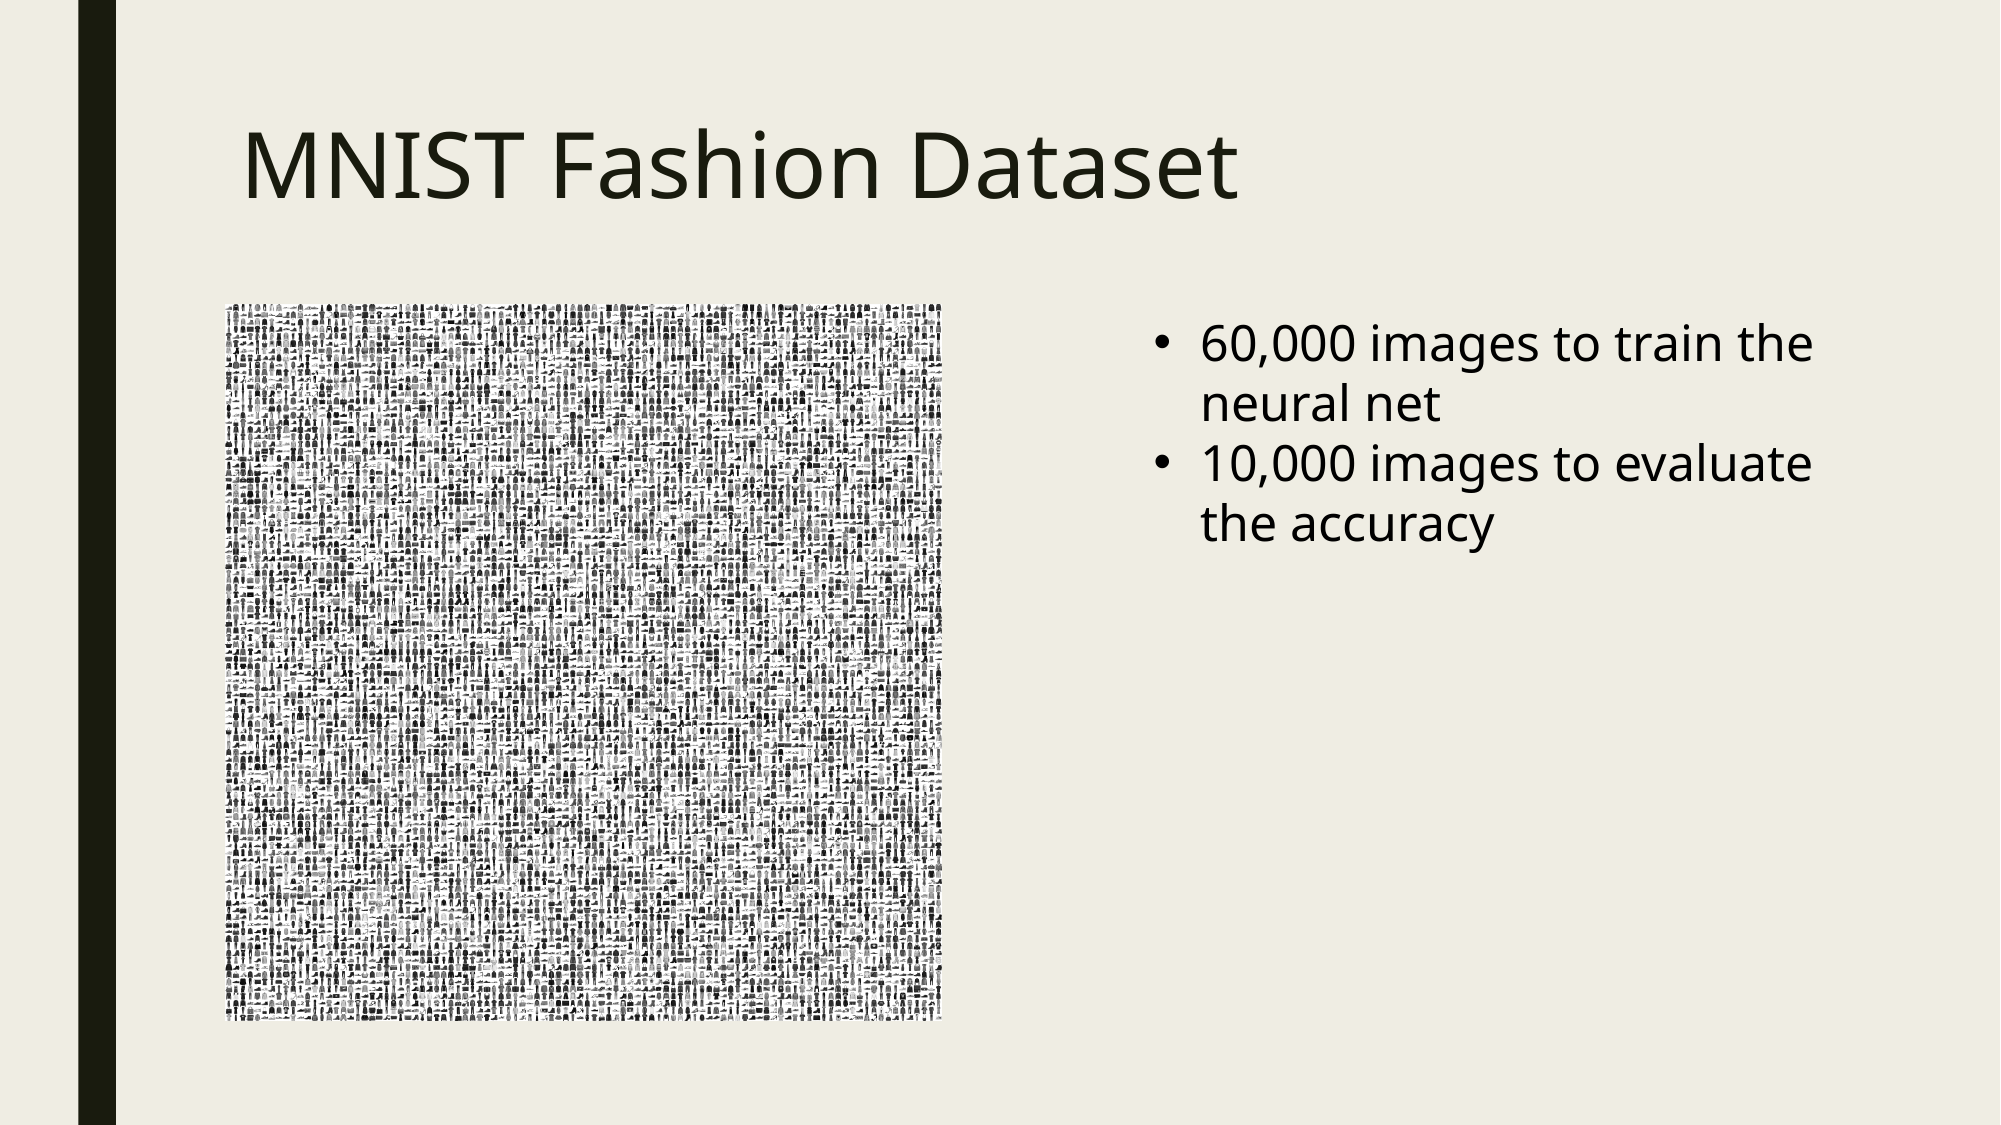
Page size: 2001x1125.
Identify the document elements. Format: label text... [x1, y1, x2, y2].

title MNIST Fashion Dataset [225, 112, 1800, 357]
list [224, 304, 942, 1021]
text_box 60,000 images to train the neural net 10,000 images to evaluate the accuracy [1138, 304, 1880, 559]
